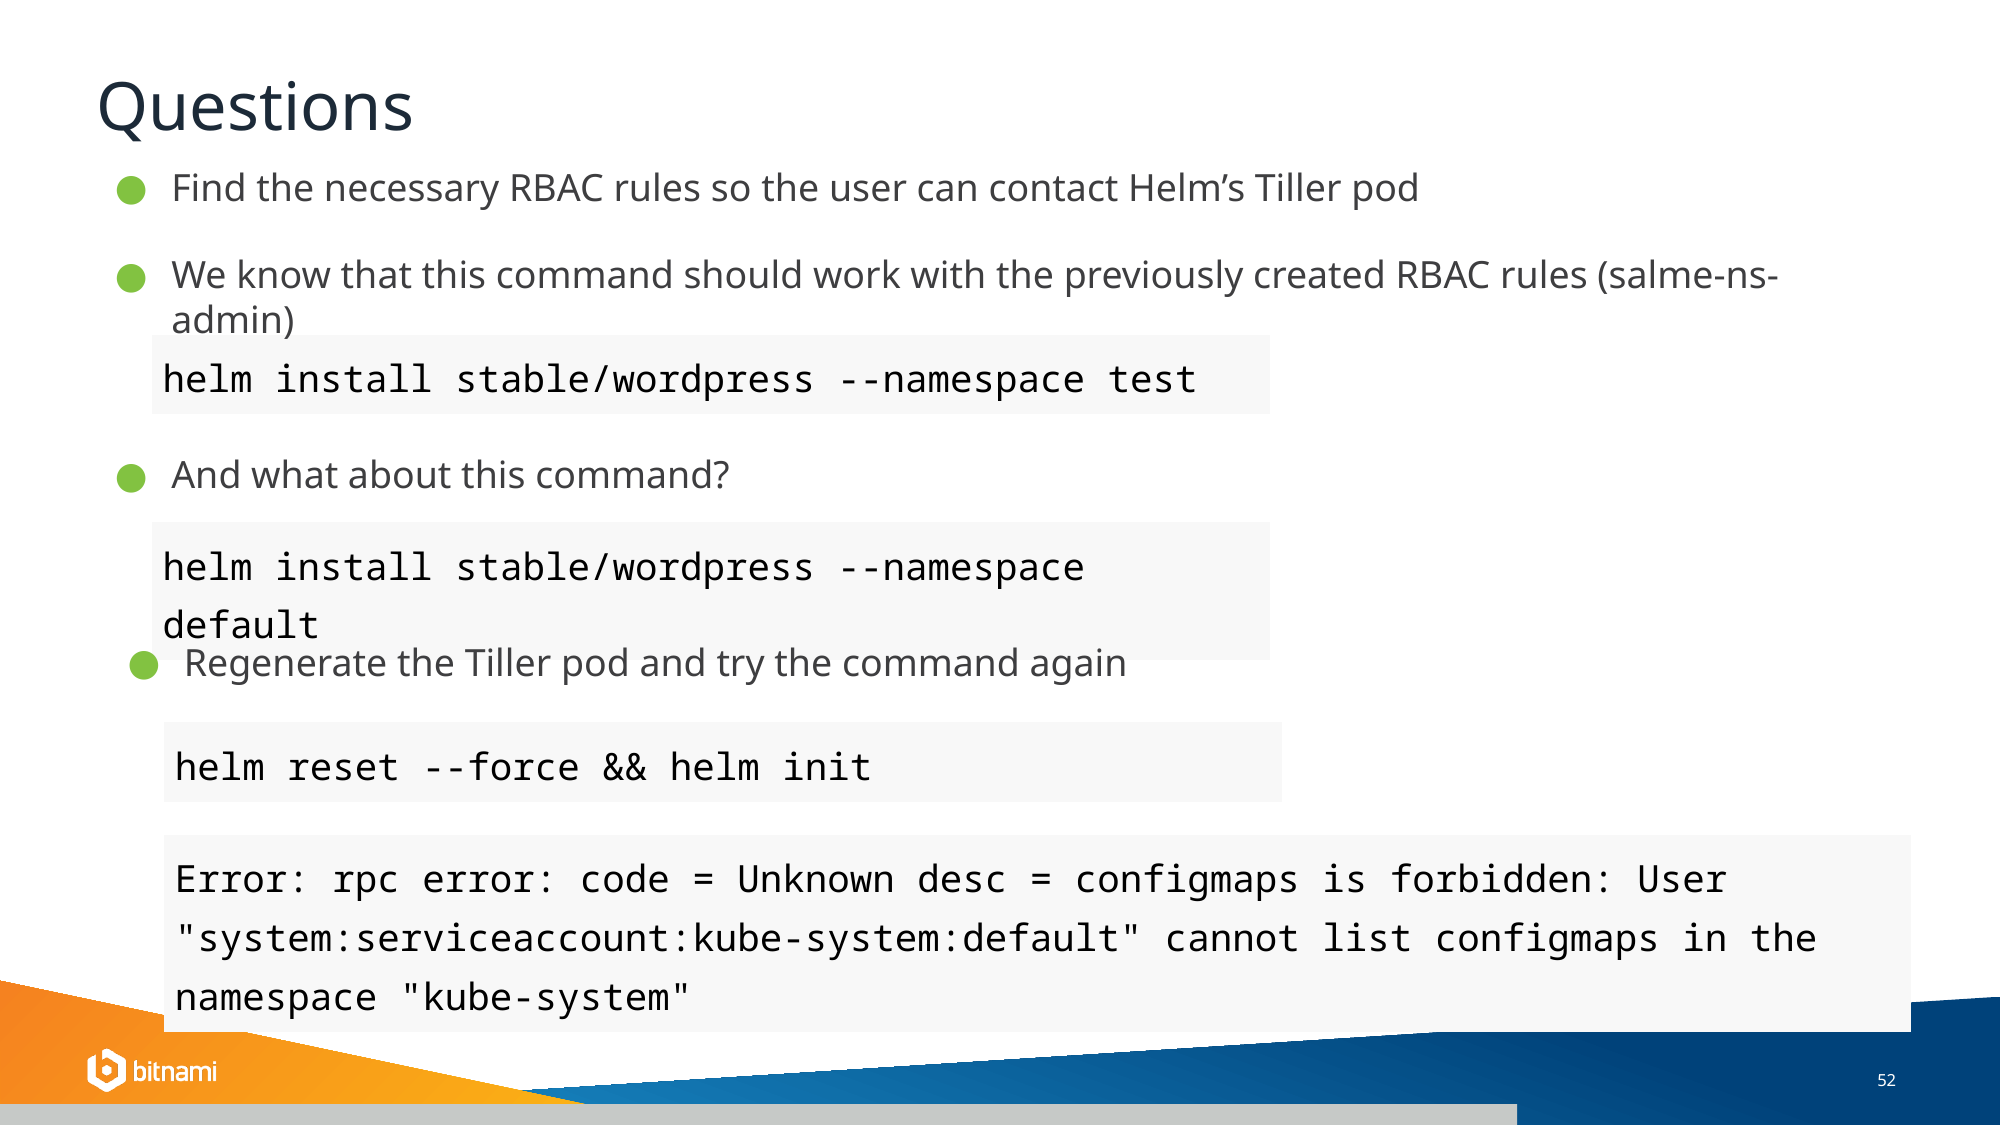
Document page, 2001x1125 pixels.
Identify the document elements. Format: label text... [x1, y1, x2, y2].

text_box Regenerate the Tiller pod and try the command again [93, 623, 1891, 709]
text_box We know that this command should work with the previously created RBAC rules (salme-ns-admin) [81, 236, 1878, 322]
text_box And what about this command? [81, 436, 1878, 522]
title Questions [81, 52, 1649, 148]
text_box Find the necessary RBAC rules so the user can contact Helm’s Tiller pod [81, 148, 1661, 234]
text_box [0, 1104, 1518, 1125]
picture [81, 1044, 222, 1096]
table_header Error: rpc error: code = Unknown desc = configmaps is forbidden: User "system:serviceaccount:kube-system:default" cannot list configmaps in the namespace "kube-system" [164, 835, 1911, 1032]
table_header helm install stable/wordpress --namespace default [152, 522, 1270, 623]
slide_number ‹#› [1857, 1051, 1912, 1112]
table_header helm reset --force && helm init [164, 722, 1282, 802]
table_header helm install stable/wordpress --namespace test [152, 335, 1270, 414]
